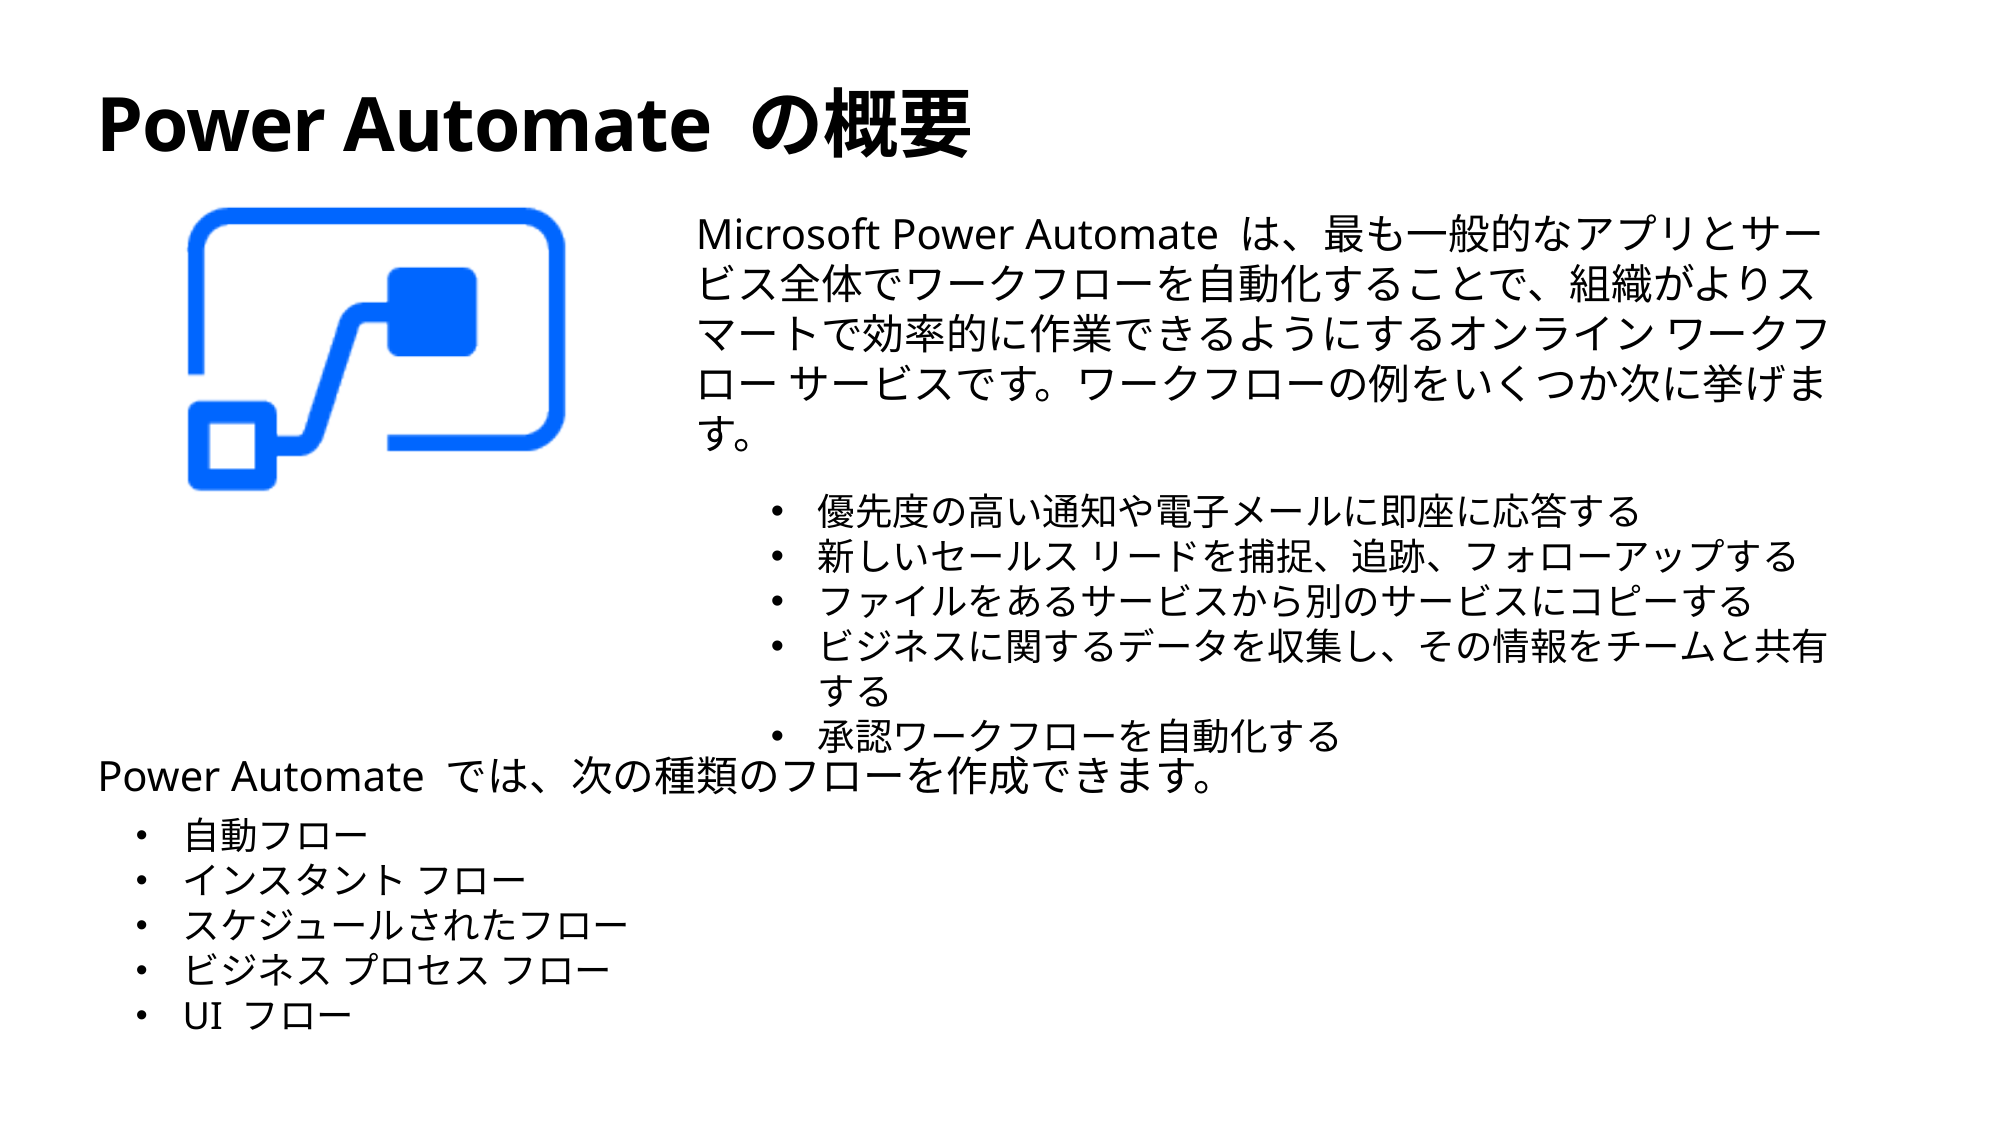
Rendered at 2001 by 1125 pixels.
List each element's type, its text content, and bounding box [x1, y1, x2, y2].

text_box Microsoft Power Automate は、最も一般的なアプリとサービス全体でワークフローを自動化することで、組織がよりスマートで効率的に作業できるようにするオンライン ワークフロー サービスです。ワークフローの例をいくつか次に挙げます。 優先度の高い通知や電子メールに即座に応答する 新しいセールス リードを捕捉、追跡、フォローアップする ファイルをあるサービスから別のサービスにコピーする ビジネスに関するデータを収集し、その情報をチームと共有する 承認ワークフローを自動化する [695, 208, 1864, 759]
list Power Automate では、次の種類のフローを作成できます。 自動フロー インスタント フロー スケジュールされたフロー ビジネス プロセス フロー UI フロー [97, 749, 1969, 1073]
picture [59, 36, 697, 674]
title Power Automate の概要 [697, 76, 1904, 168]
